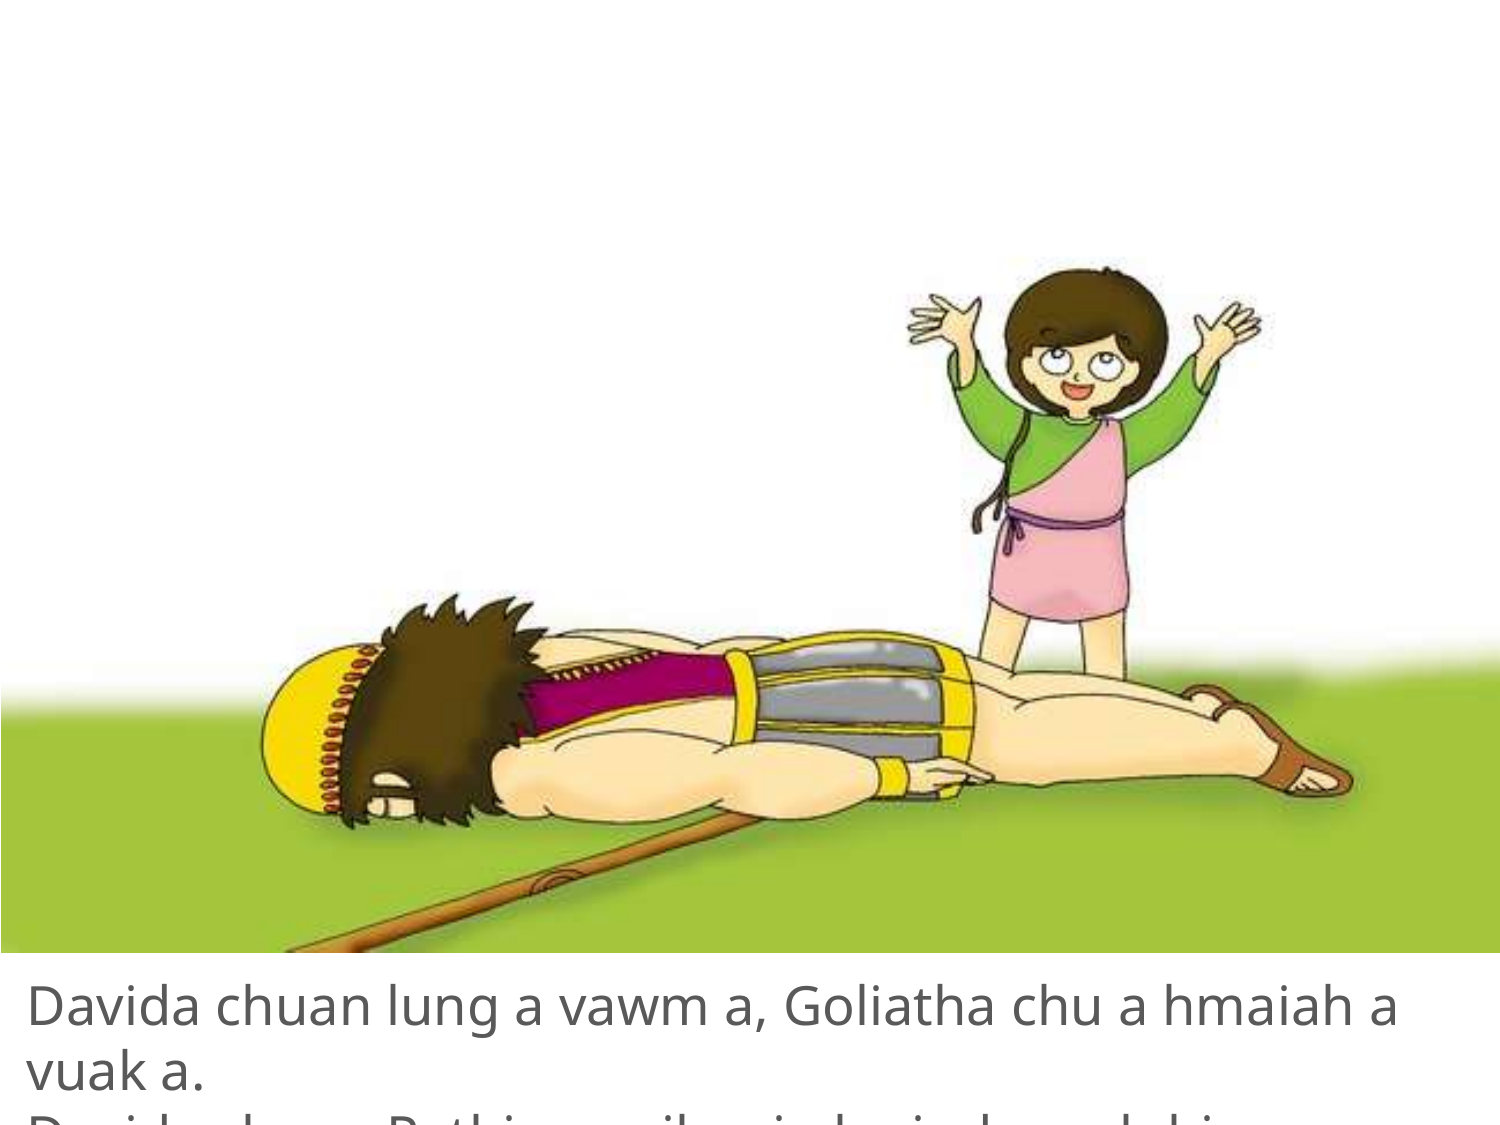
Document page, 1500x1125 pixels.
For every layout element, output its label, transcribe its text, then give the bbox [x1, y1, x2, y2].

text_box Davida chuan lung a vawm a, Goliatha chu a hmaiah a vuak a. Davida chuan Pathian puihnain he indonaah hian hnehna a chang ta a ni. [11, 964, 1498, 1125]
picture [1, 0, 1500, 953]
